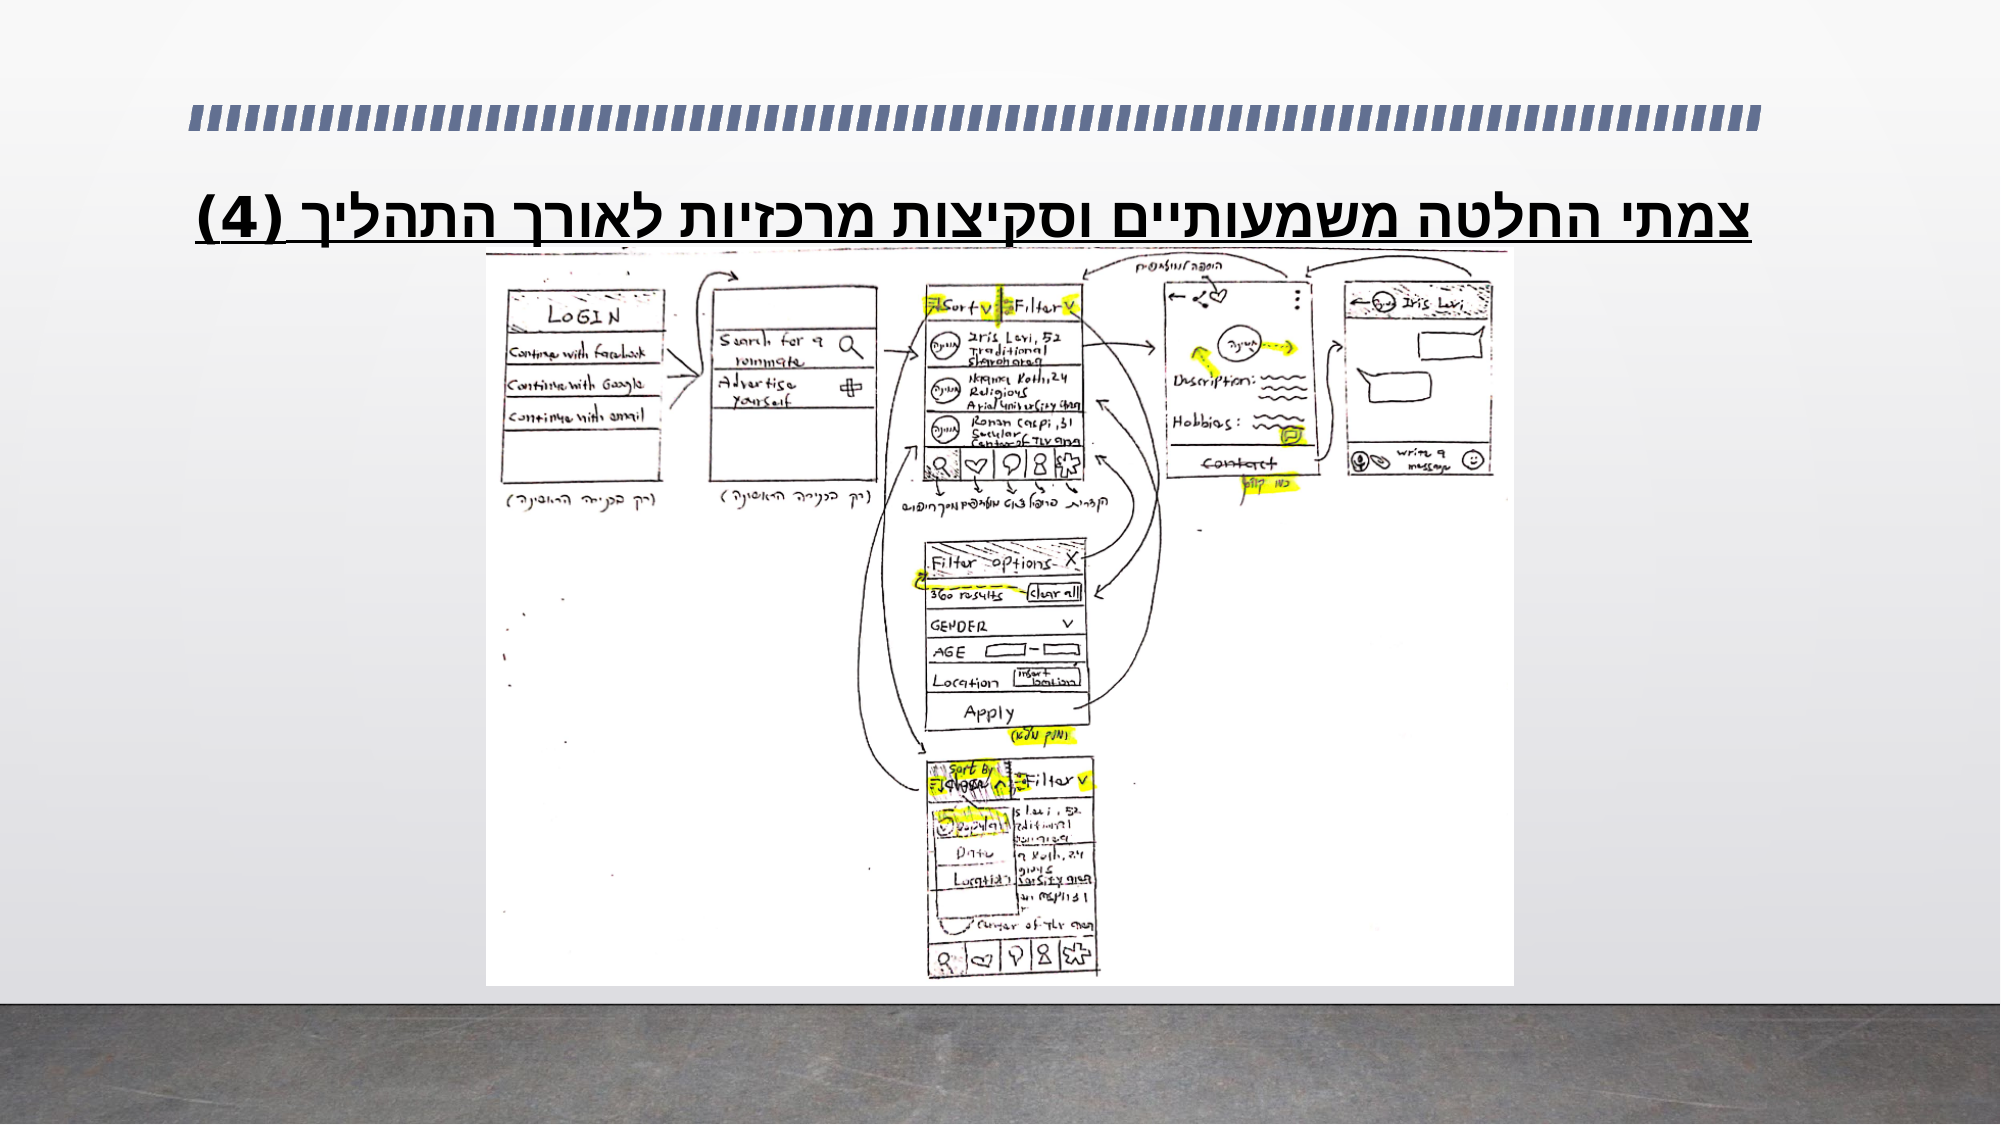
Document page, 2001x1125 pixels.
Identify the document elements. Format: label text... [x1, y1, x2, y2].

picture [486, 247, 1514, 986]
text_box צמתי החלטה משמעותיים וסקיצות מרכזיות לאורך התהליך (4) [65, 139, 1767, 258]
picture [186, 105, 1762, 131]
picture [0, 1004, 2000, 1124]
